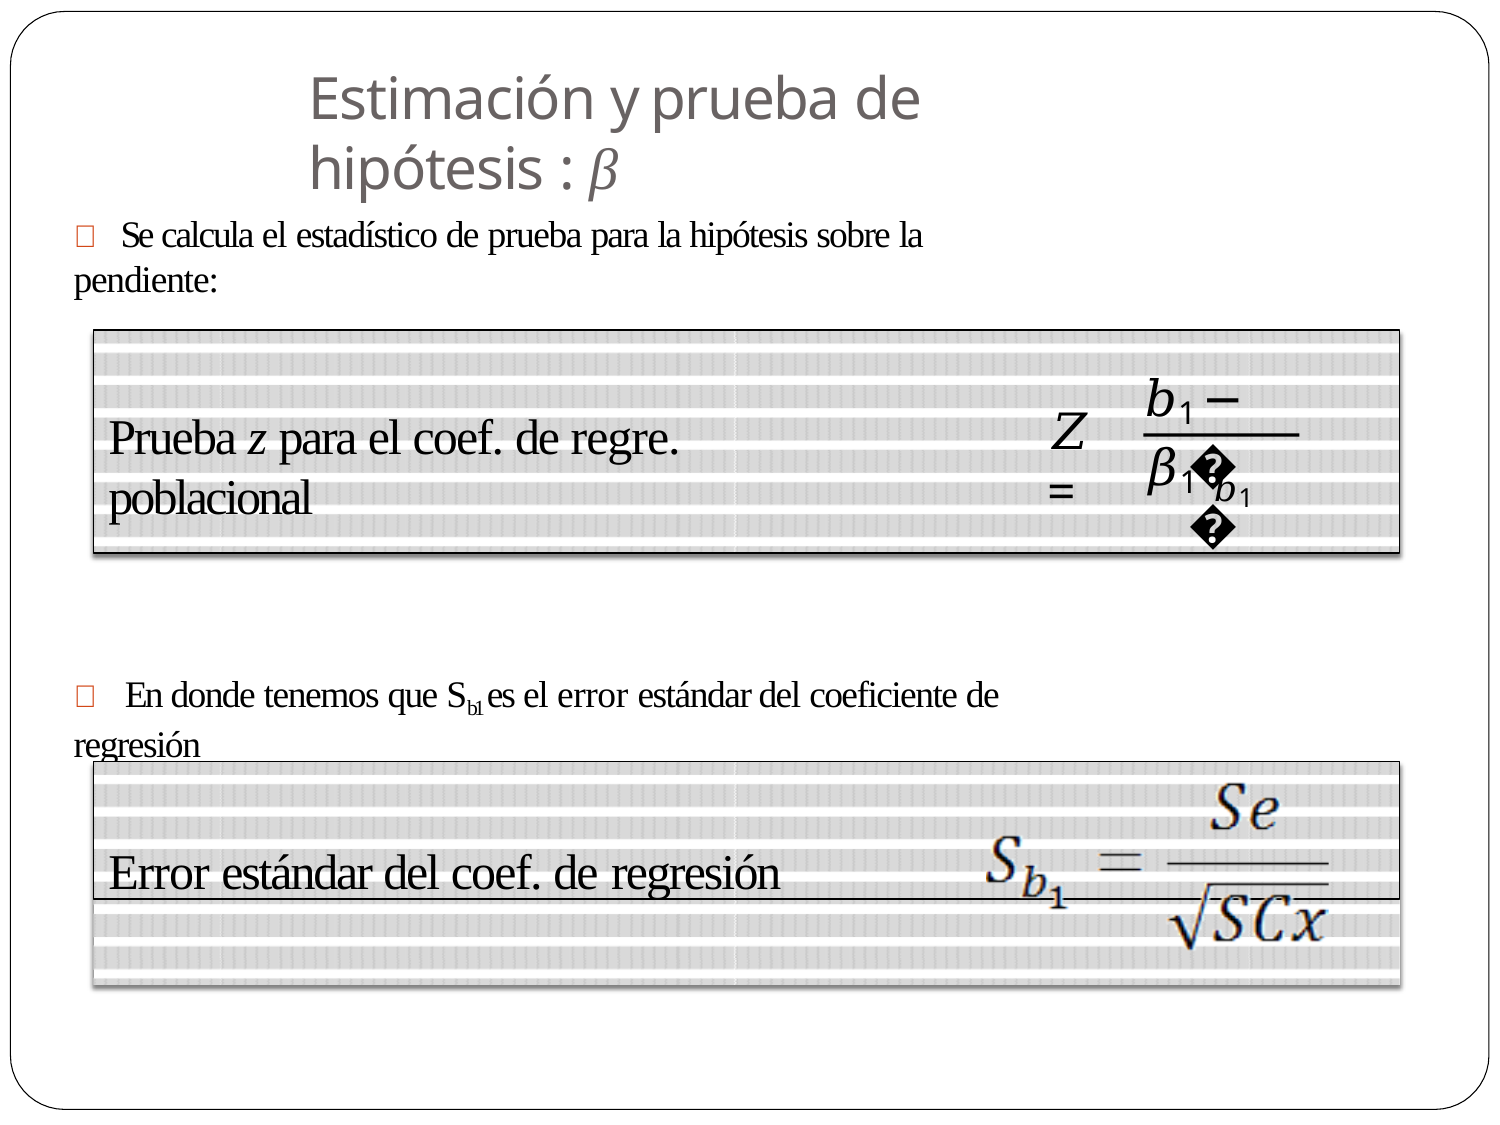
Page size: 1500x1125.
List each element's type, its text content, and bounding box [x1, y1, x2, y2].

text_box  En donde tenemos que Sb1 es el error estándar del coeficiente de regresión [67, 668, 1126, 761]
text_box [71, 759, 1407, 996]
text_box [71, 328, 1407, 564]
text_box  Se calcula el estadístico de prueba para la hipótesis sobre la pendiente: [71, 208, 1065, 301]
title Estimación y prueba de hipótesis : β [306, 58, 1194, 249]
